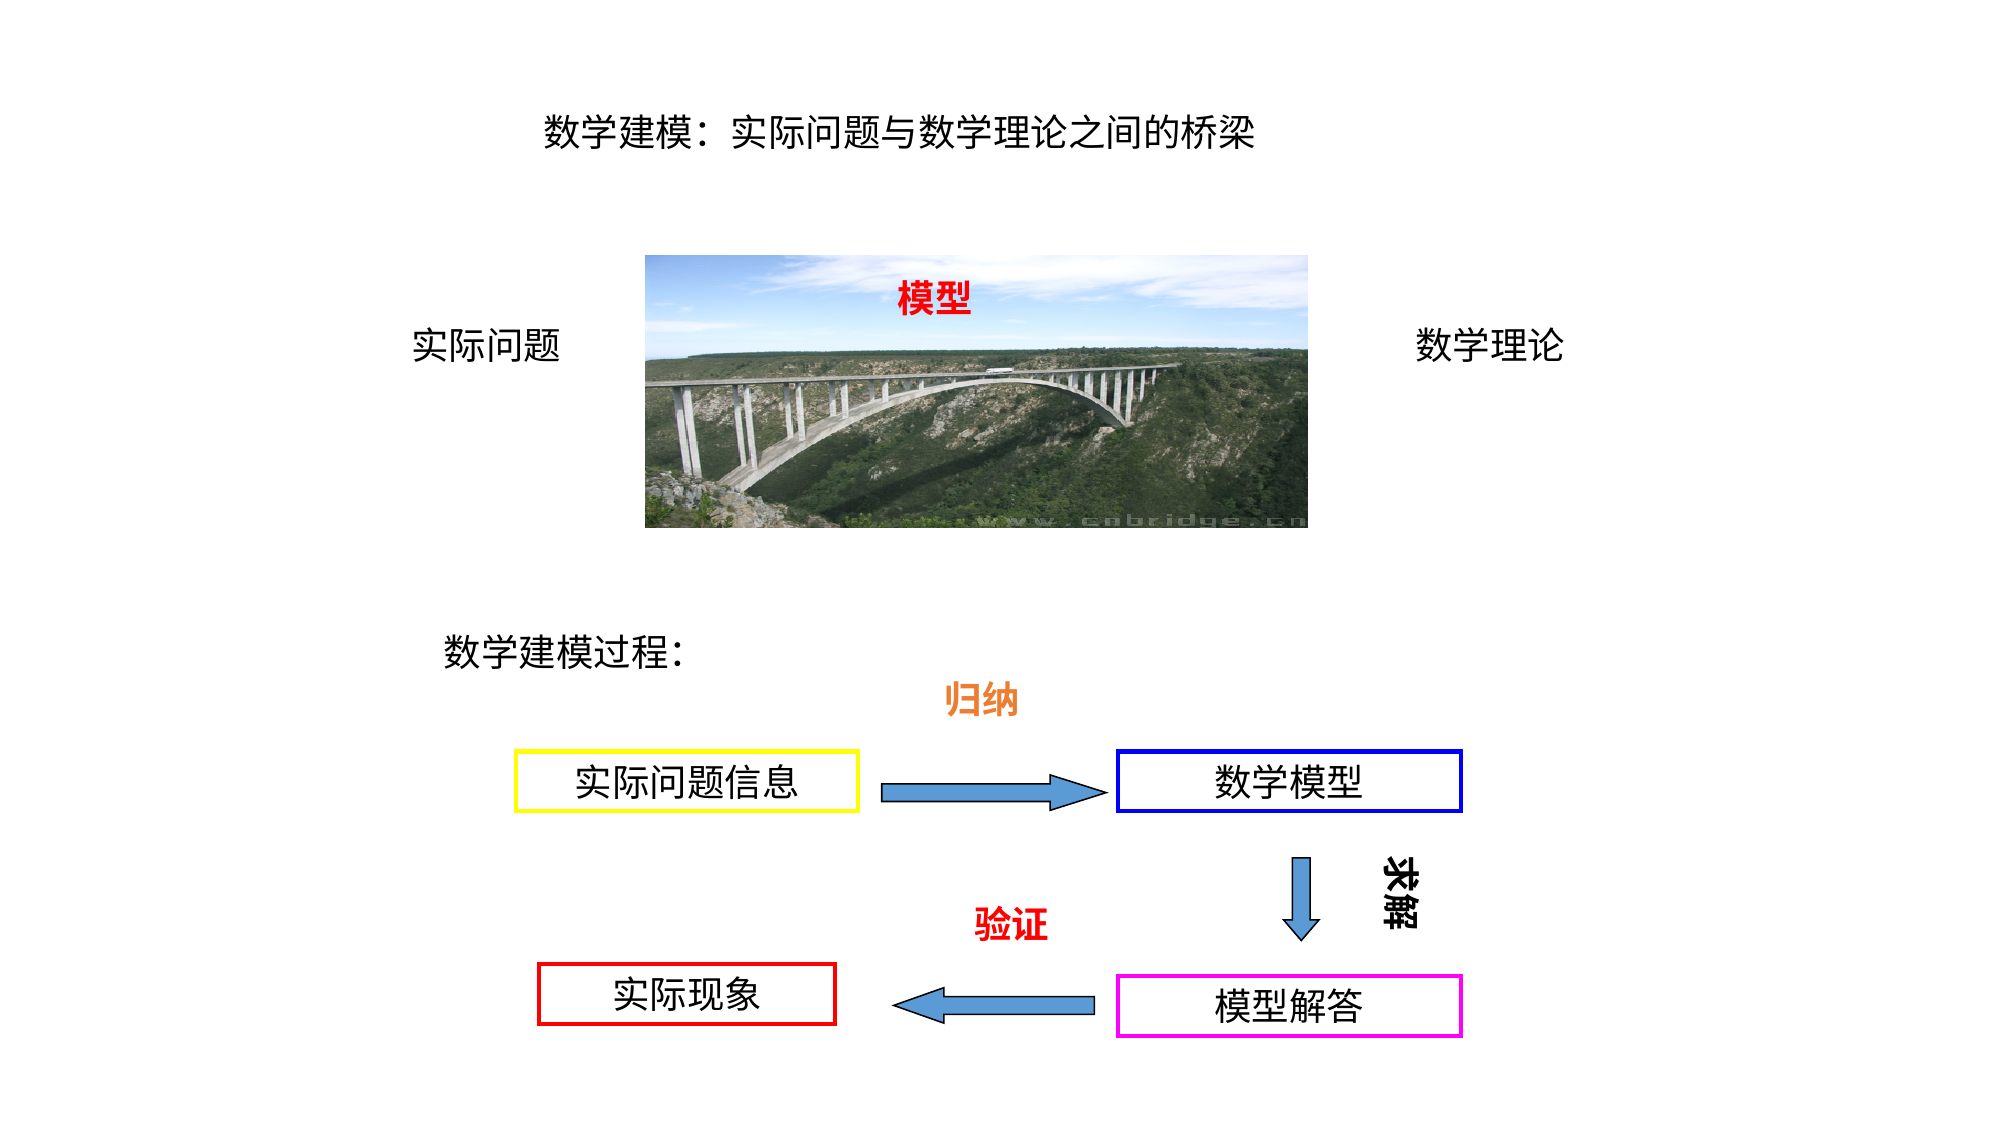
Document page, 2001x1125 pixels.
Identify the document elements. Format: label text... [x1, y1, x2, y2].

text_box 验证 [940, 893, 1083, 953]
text_box 模型解答 [1118, 976, 1461, 1036]
text_box 数学模型 [1118, 751, 1461, 812]
text_box [1283, 857, 1319, 941]
picture [645, 255, 1308, 528]
text_box [1118, 763, 1567, 824]
text_box 归纳 [893, 668, 1071, 729]
text_box 数学建模过程： [350, 621, 800, 682]
text_box 数学理论 [1342, 314, 1638, 374]
text_box 数学建模：实际问题与数学理论之间的桥梁 [326, 101, 1473, 162]
text_box [893, 987, 1095, 1024]
text_box 求解 [1357, 834, 1433, 953]
text_box 实际现象 [539, 964, 835, 1024]
text_box 实际问题 [362, 314, 611, 374]
text_box 实际问题信息 [515, 751, 859, 812]
text_box [881, 774, 1107, 811]
